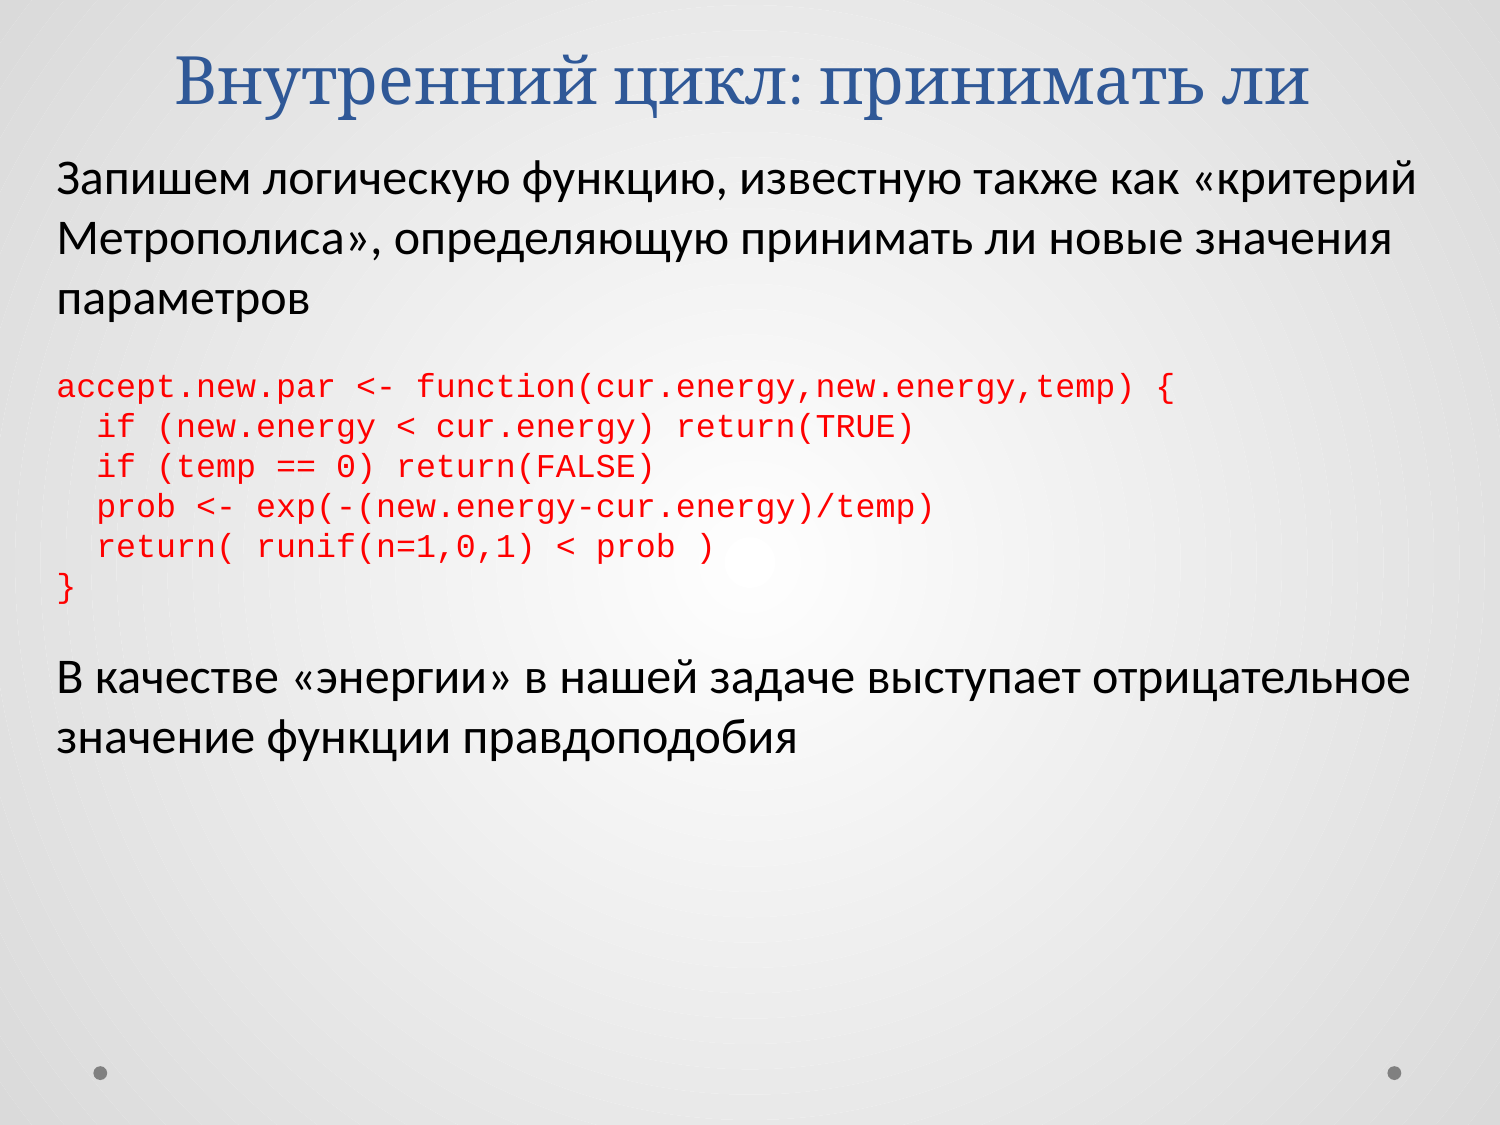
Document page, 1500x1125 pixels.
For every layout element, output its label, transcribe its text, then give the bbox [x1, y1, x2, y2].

list Запишем логическую функцию, известную также как «критерий Метрополиса», определяющую принимать ли новые значения параметров accept.new.par <- function(cur.energy,new.energy,temp) { if (new.energy < cur.energy) return(TRUE) if (temp == 0) return(FALSE) prob <- exp(-(new.energy-cur.energy)/temp) return( runif(n=1,0,1) < prob ) } В качестве «энергии» в нашей задаче выступает отрицательное значение функции правдоподобия [41, 137, 1459, 1059]
